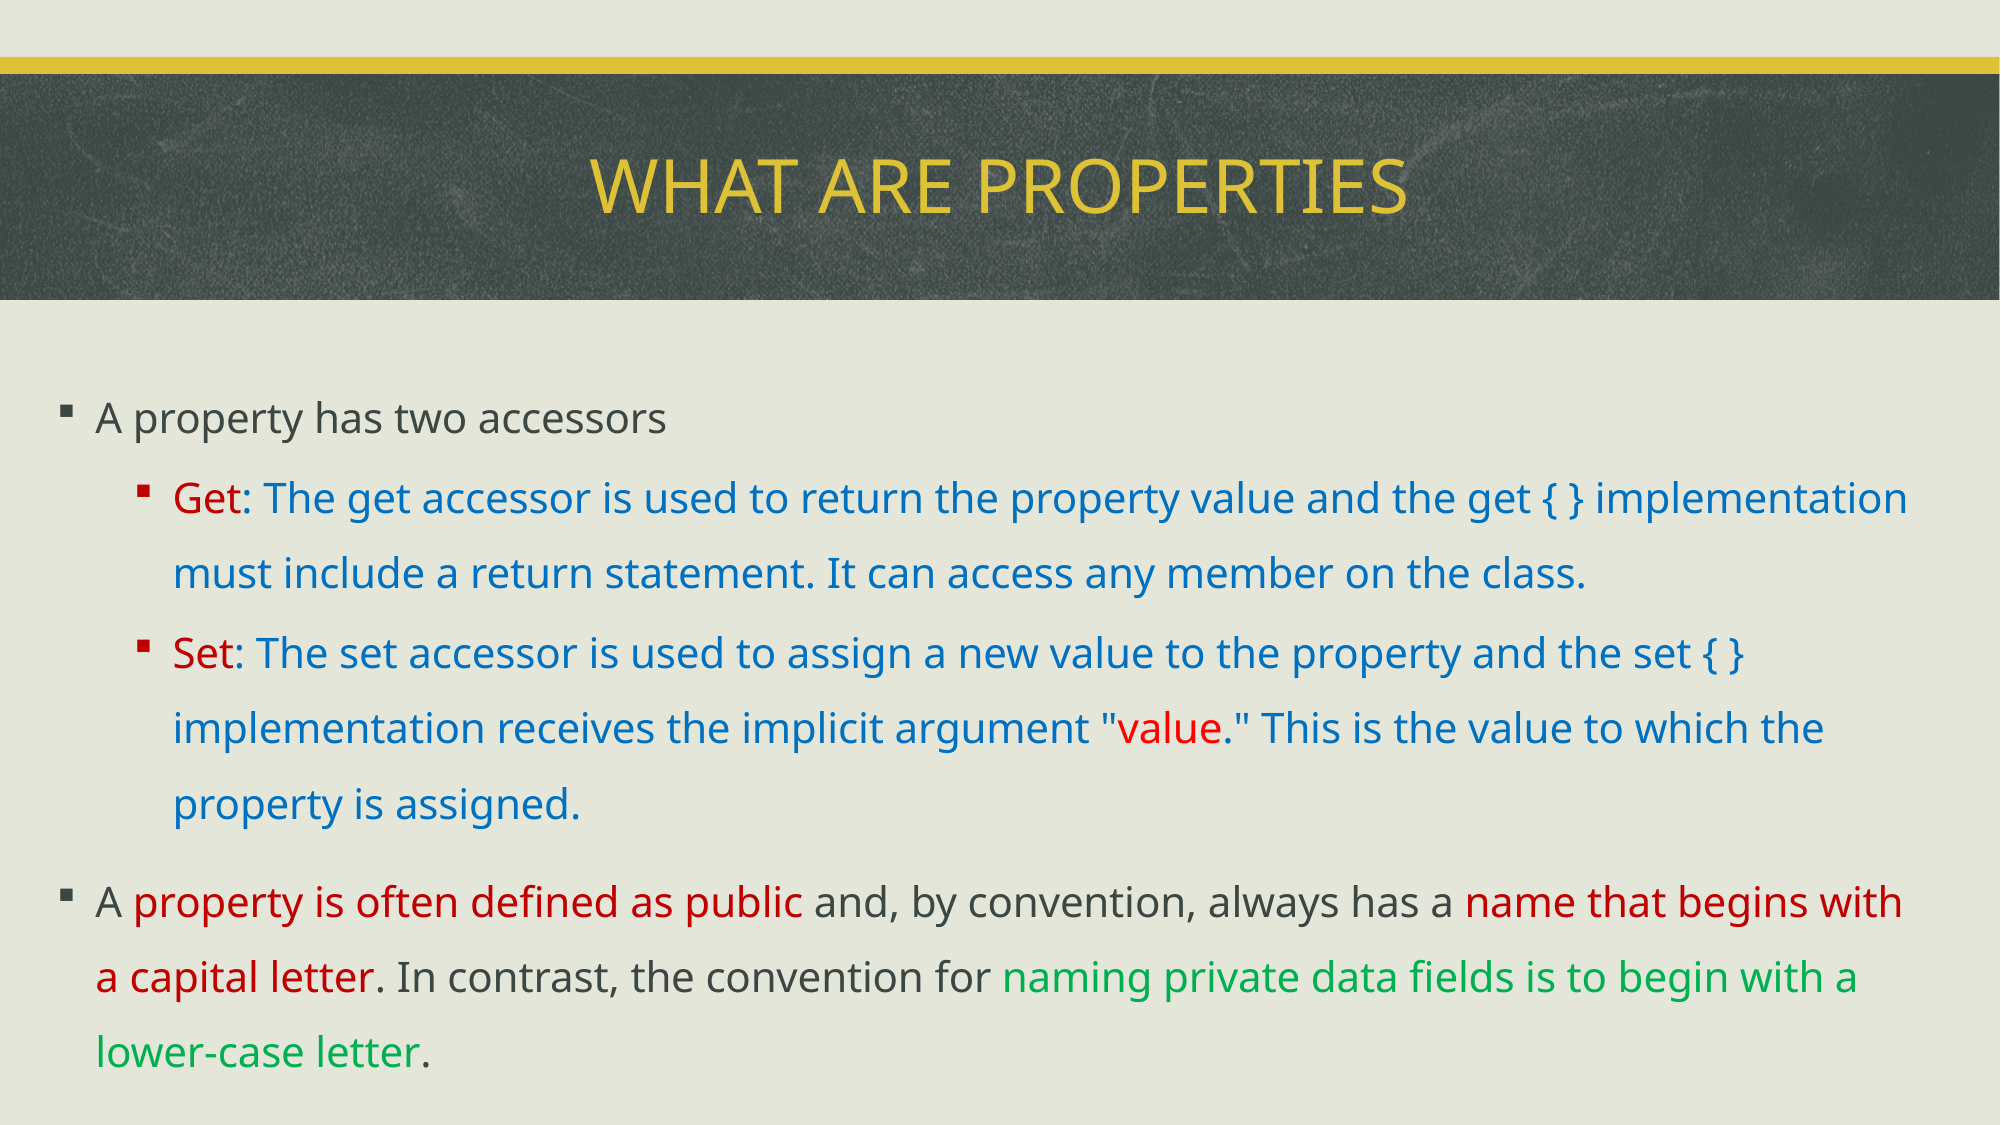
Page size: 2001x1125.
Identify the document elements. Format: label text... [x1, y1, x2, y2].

picture [0, 74, 2000, 300]
title What are properties [210, 76, 1790, 300]
list A property has two accessors Get: The get accessor is used to return the property value and the get { } implementation must include a return statement. It can access any member on the class. Set: The set accessor is used to assign a new value to the property and the set { } implementation receives the implicit argument "value." This is the value to which the property is assigned. A property is often defined as public and, by convention, always has a name that begins with a capital letter. In contrast, the convention for naming private data fields is to begin with a lower-case letter. [41, 359, 1941, 1125]
